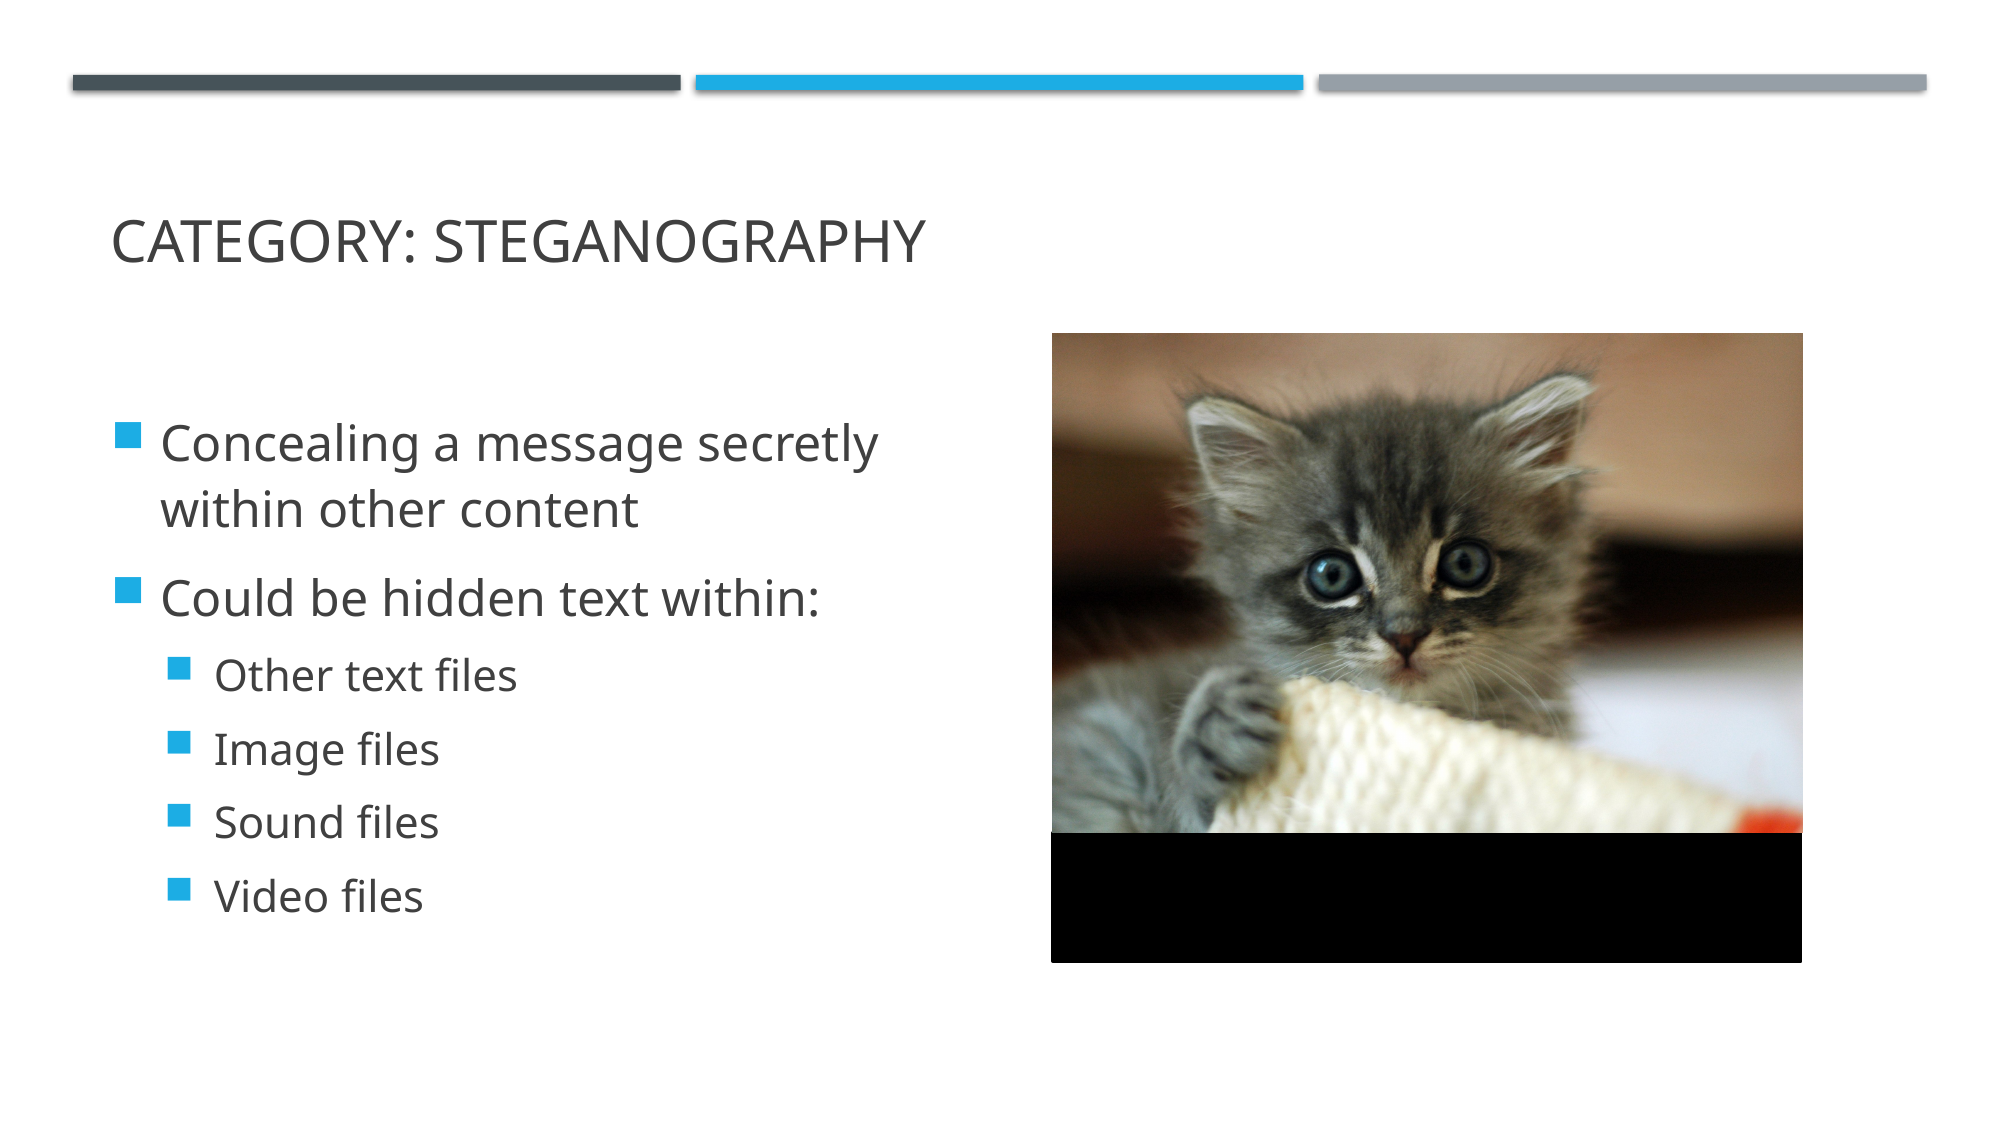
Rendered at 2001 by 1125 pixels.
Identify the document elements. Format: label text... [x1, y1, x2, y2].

list Concealing a message secretly within other content Could be hidden text within: Other text files Image files Sound files Video files [95, 365, 948, 962]
title Category: Steganography [95, 119, 1905, 282]
picture [1051, 333, 1804, 834]
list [1051, 843, 1801, 962]
